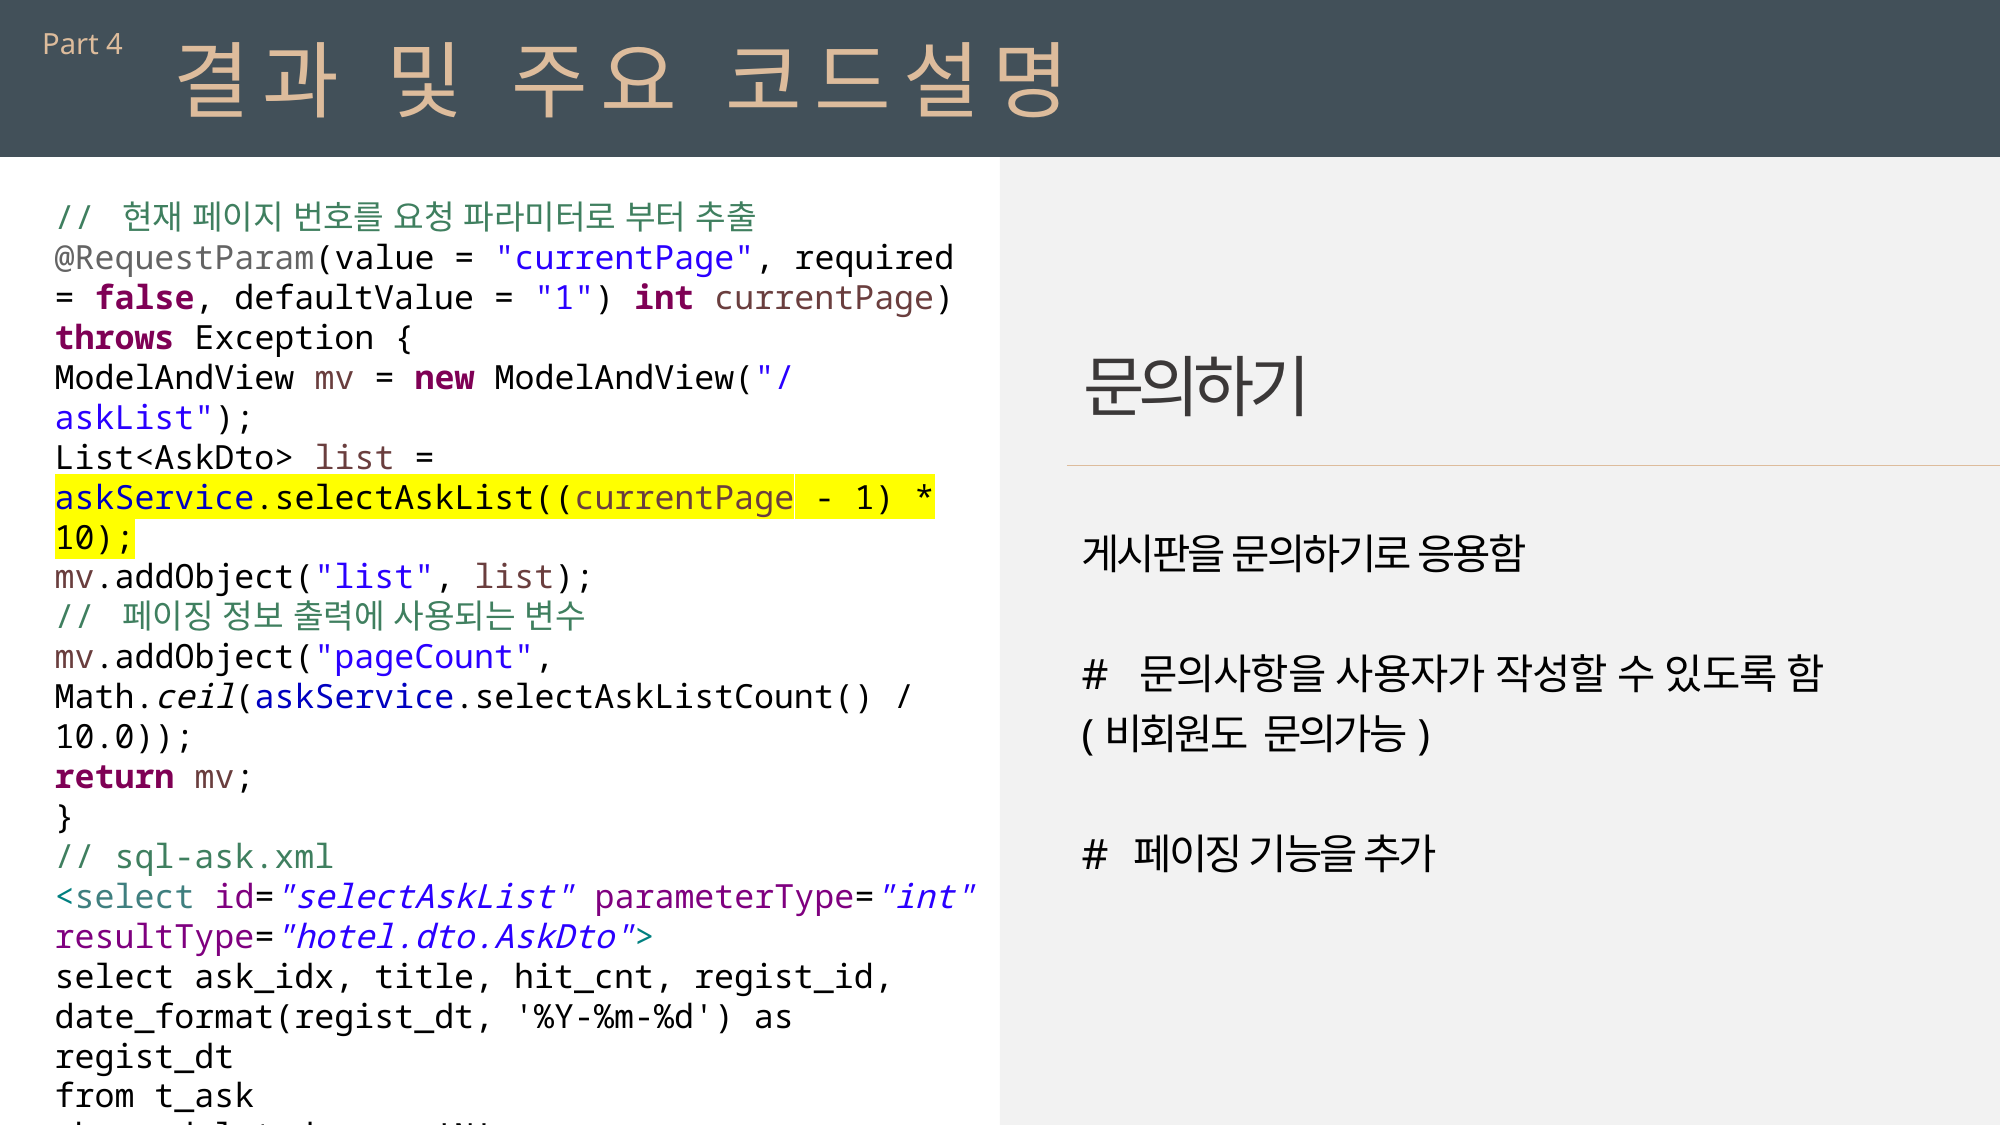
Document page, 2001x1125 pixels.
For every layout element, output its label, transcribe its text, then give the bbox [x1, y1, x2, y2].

text_box 결과 및 주요 코드설명 [158, 20, 1326, 136]
text_box [999, 158, 2000, 1125]
text_box [0, 0, 2000, 158]
text_box 게시판을 문의하기로 응용함 # 문의사항을 사용자가 작성할 수 있도록 함 (비회원도 문의가능) # 페이징 기능을 추가 [1066, 510, 1837, 933]
text_box // 현재 페이지 번호를 요청 파라미터로 부터 추출 @RequestParam(value = "currentPage", required = false, defaultValue = "1") int currentPage) throws Exception { ModelAndView mv = new ModelAndView("/askList"); List<AskDto> list = askService.selectAskList((currentPage - 1) * 10); mv.addObject("list", list); // 페이징 정보 출력에 사용되는 변수 mv.addObject("pageCount", Math.ceil(askService.selectAskListCount() / 10.0)); return mv; } // sql-ask.xml <select id="selectAskList" parameterType="int" resultType="hotel.dto.AskDto"> select ask_idx, title, hit_cnt, regist_id, date_format(regist_dt, '%Y-%m-%d') as regist_dt from t_ask where deleted_yn = 'N' order by ask_idx desc limit #{offset}, 10 </select> [39, 189, 1000, 1125]
text_box 문의하기 [1068, 336, 1326, 432]
text_box Part 4 [27, 18, 139, 68]
